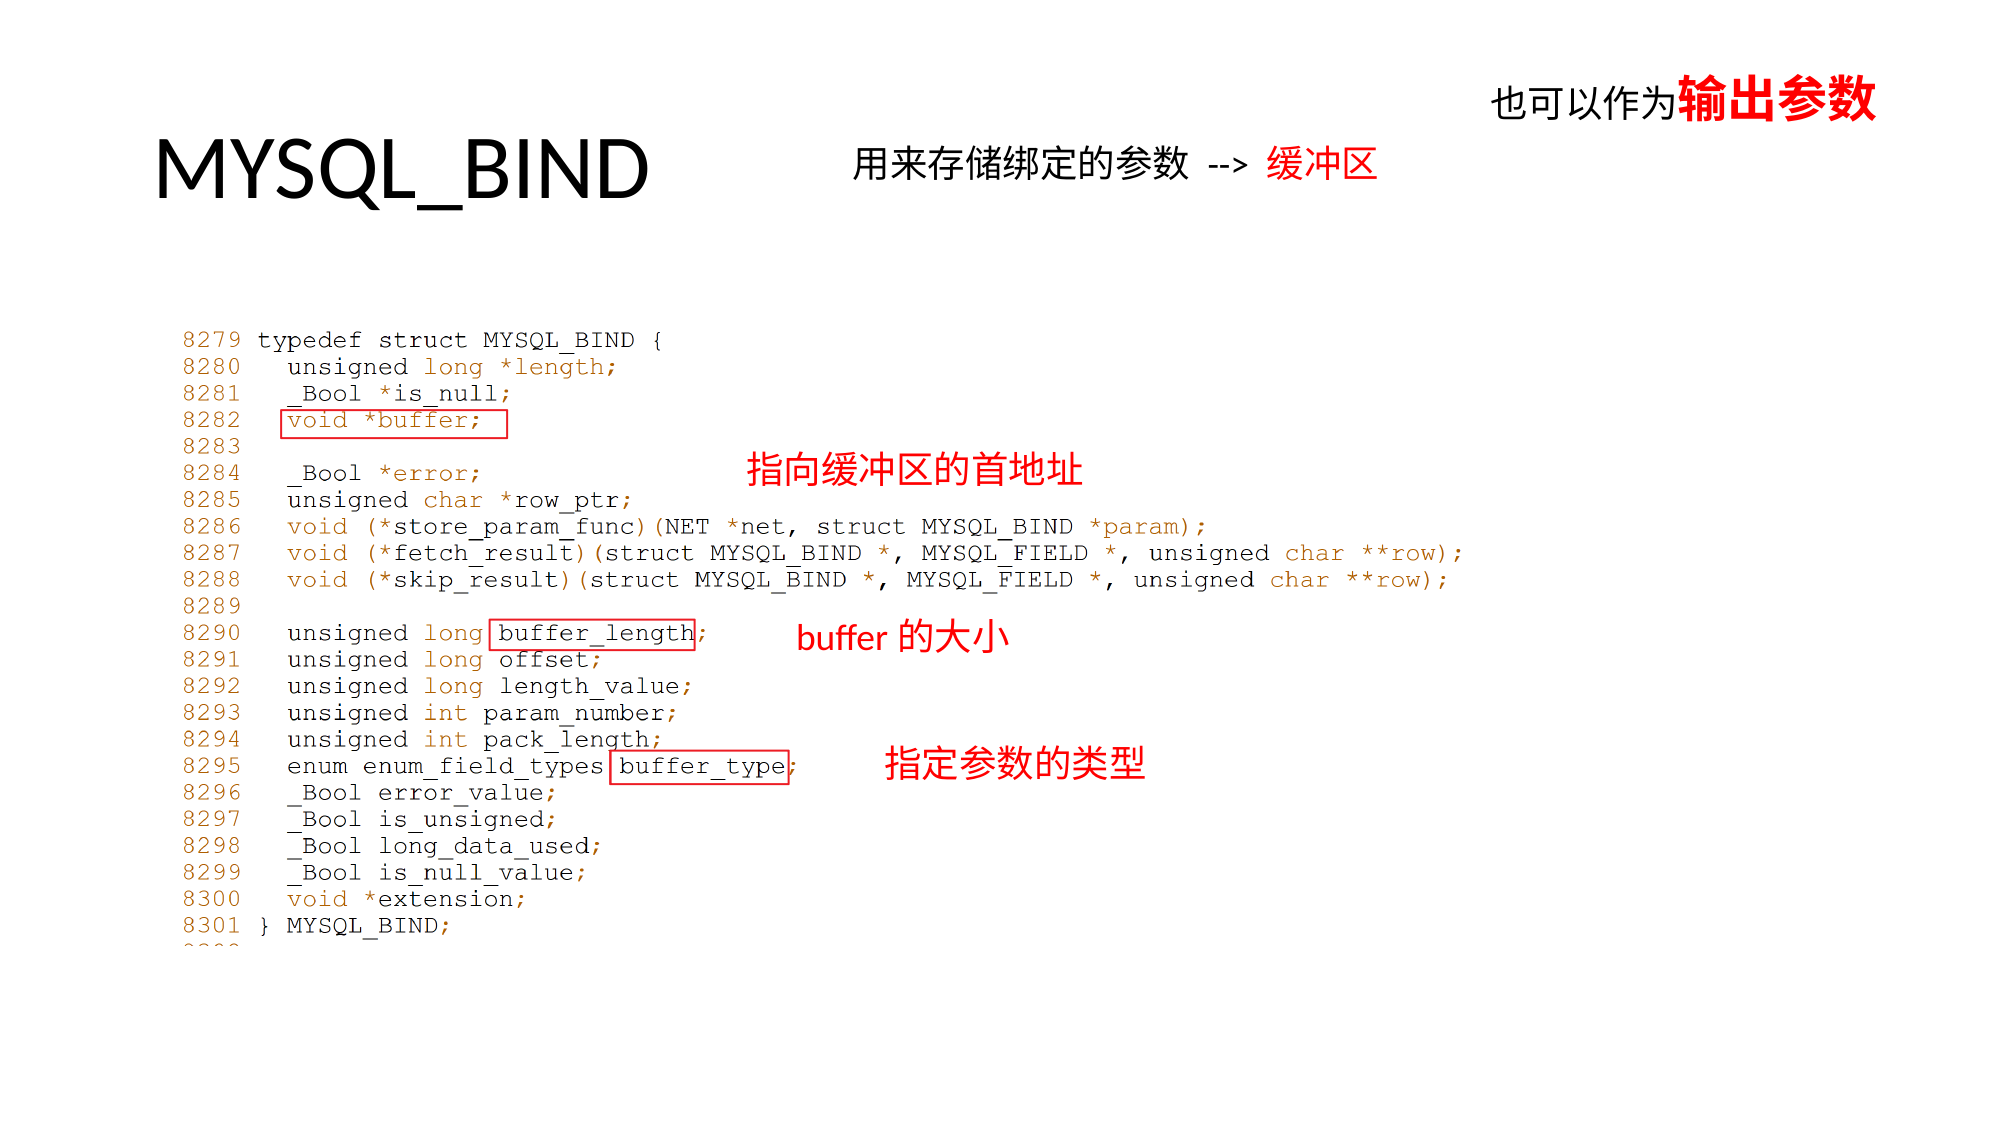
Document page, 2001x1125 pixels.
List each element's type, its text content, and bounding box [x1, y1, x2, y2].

text_box 也可以作为输出参数 [1475, 59, 1952, 133]
picture [180, 325, 1485, 946]
text_box 用来存储绑定的参数 --> 缓冲区 [837, 132, 1573, 193]
title MYSQL_BIND [137, 59, 1863, 278]
